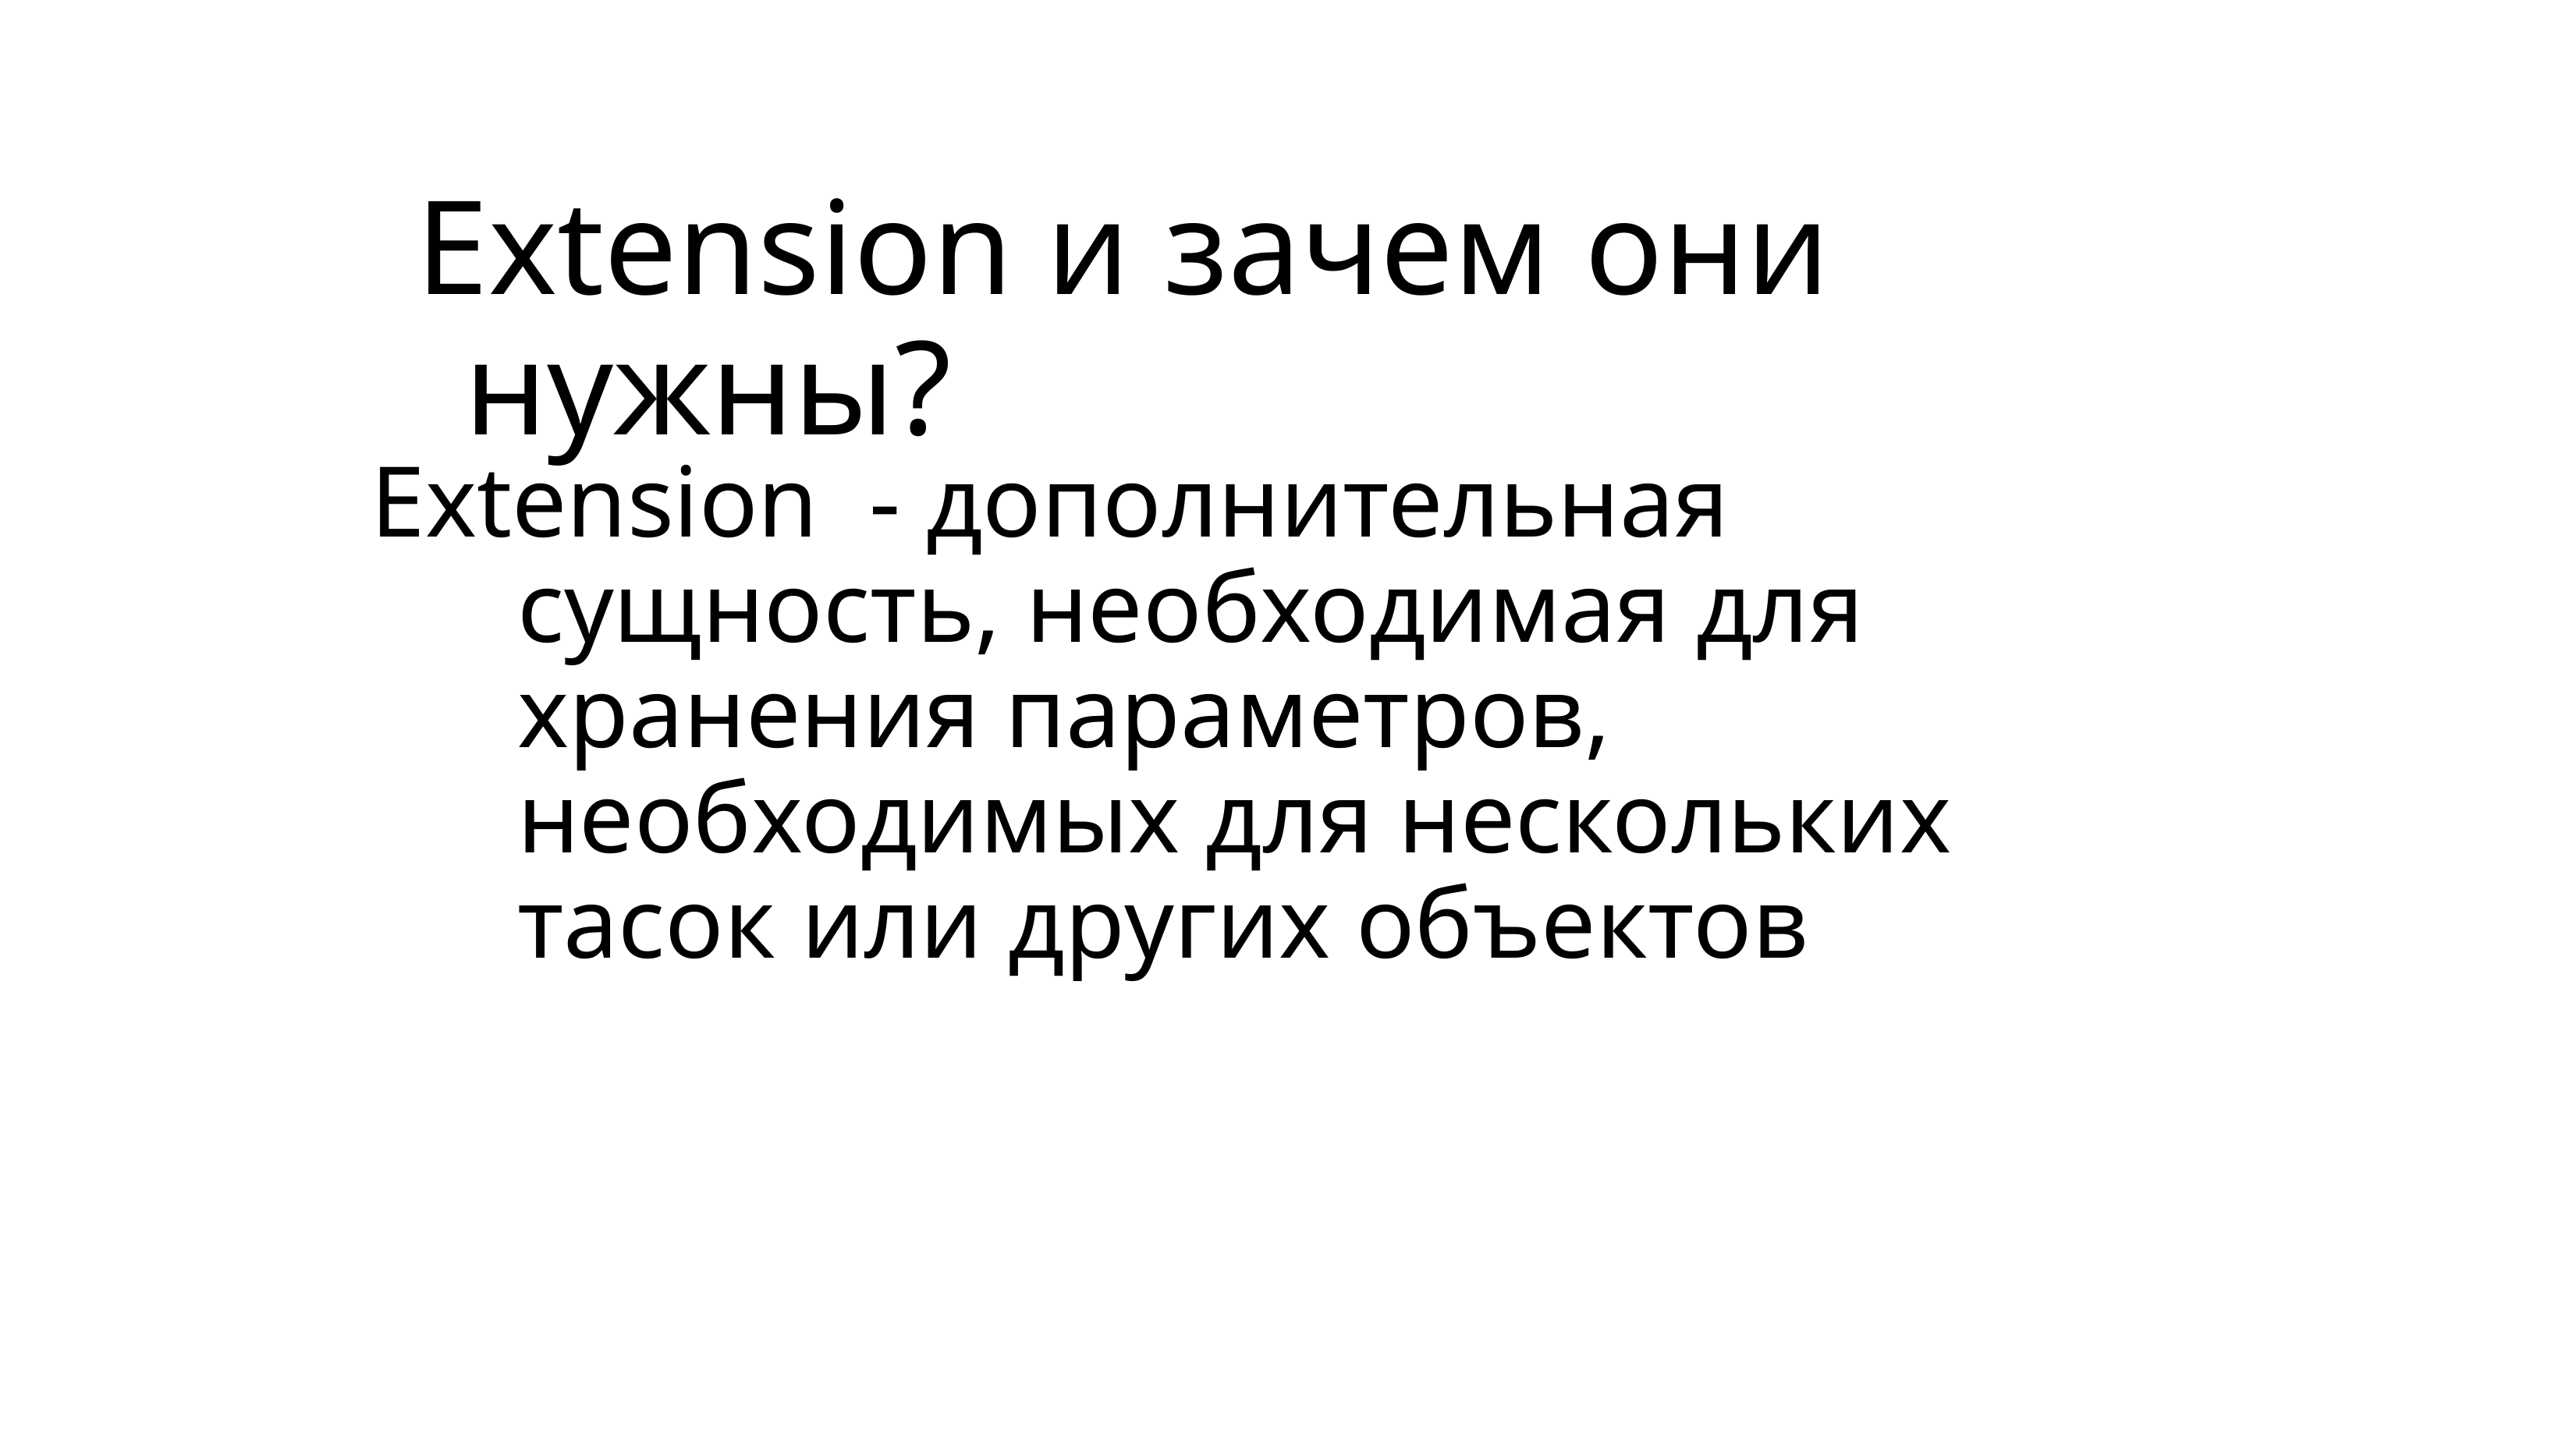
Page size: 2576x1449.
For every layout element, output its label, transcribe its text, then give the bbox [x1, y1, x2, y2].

text_box Extension и зачем они нужны? [404, 176, 2040, 351]
text_box Extension - дополнительная сущность, необходимая для хранения параметров, необходимых для нескольких тасок или других объектов [359, 447, 1995, 1118]
